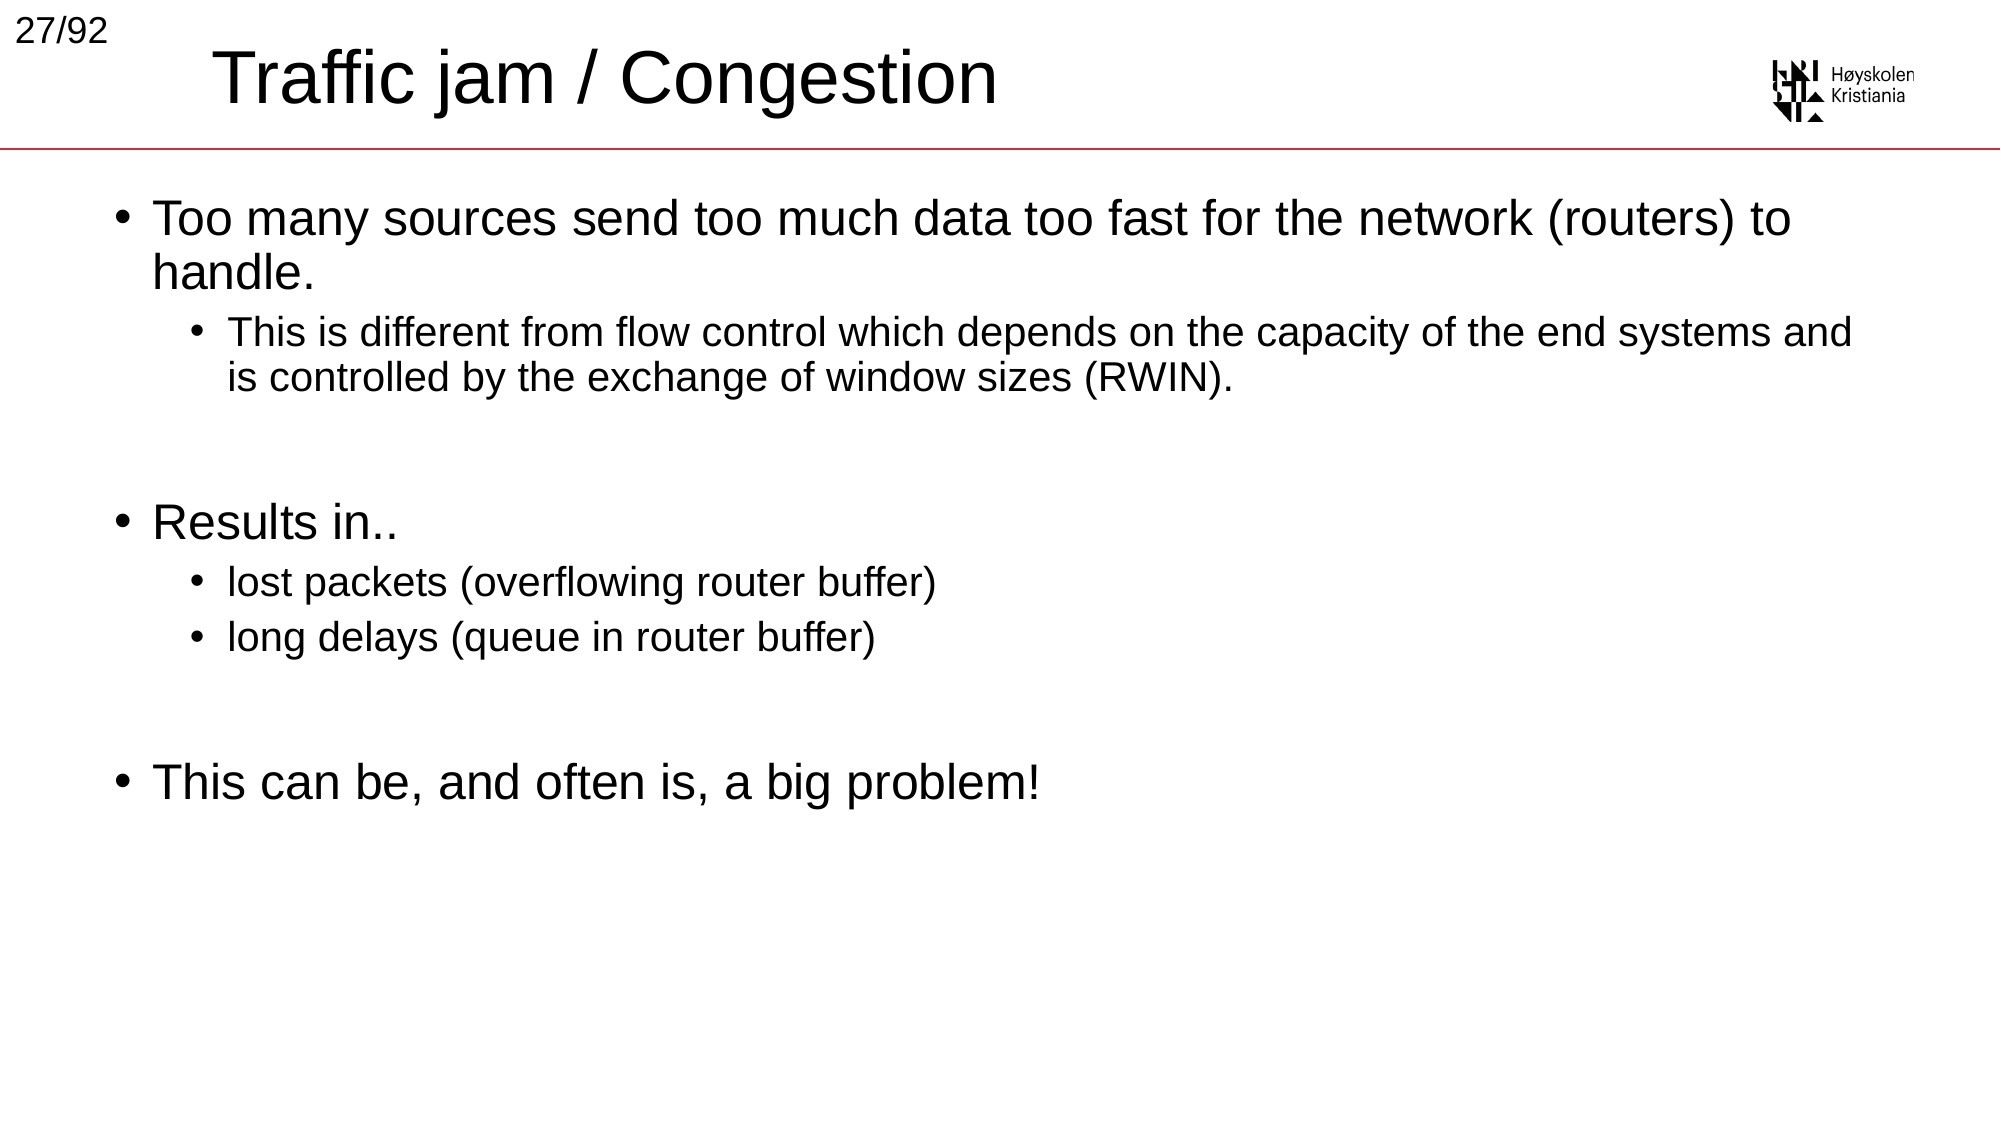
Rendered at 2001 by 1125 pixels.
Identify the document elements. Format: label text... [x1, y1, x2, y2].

list Too many sources send too much data too fast for the network (routers) to handle. This is different from flow control which depends on the capacity of the end systems and is controlled by the exchange of window sizes (RWIN). Results in.. lost packets (overflowing router buffer) long delays (queue in router buffer) This can be, and often is, a big problem! [99, 184, 1900, 1047]
slide_number 27/92 [0, 0, 208, 74]
title Traffic jam / Congestion [196, 30, 1961, 135]
